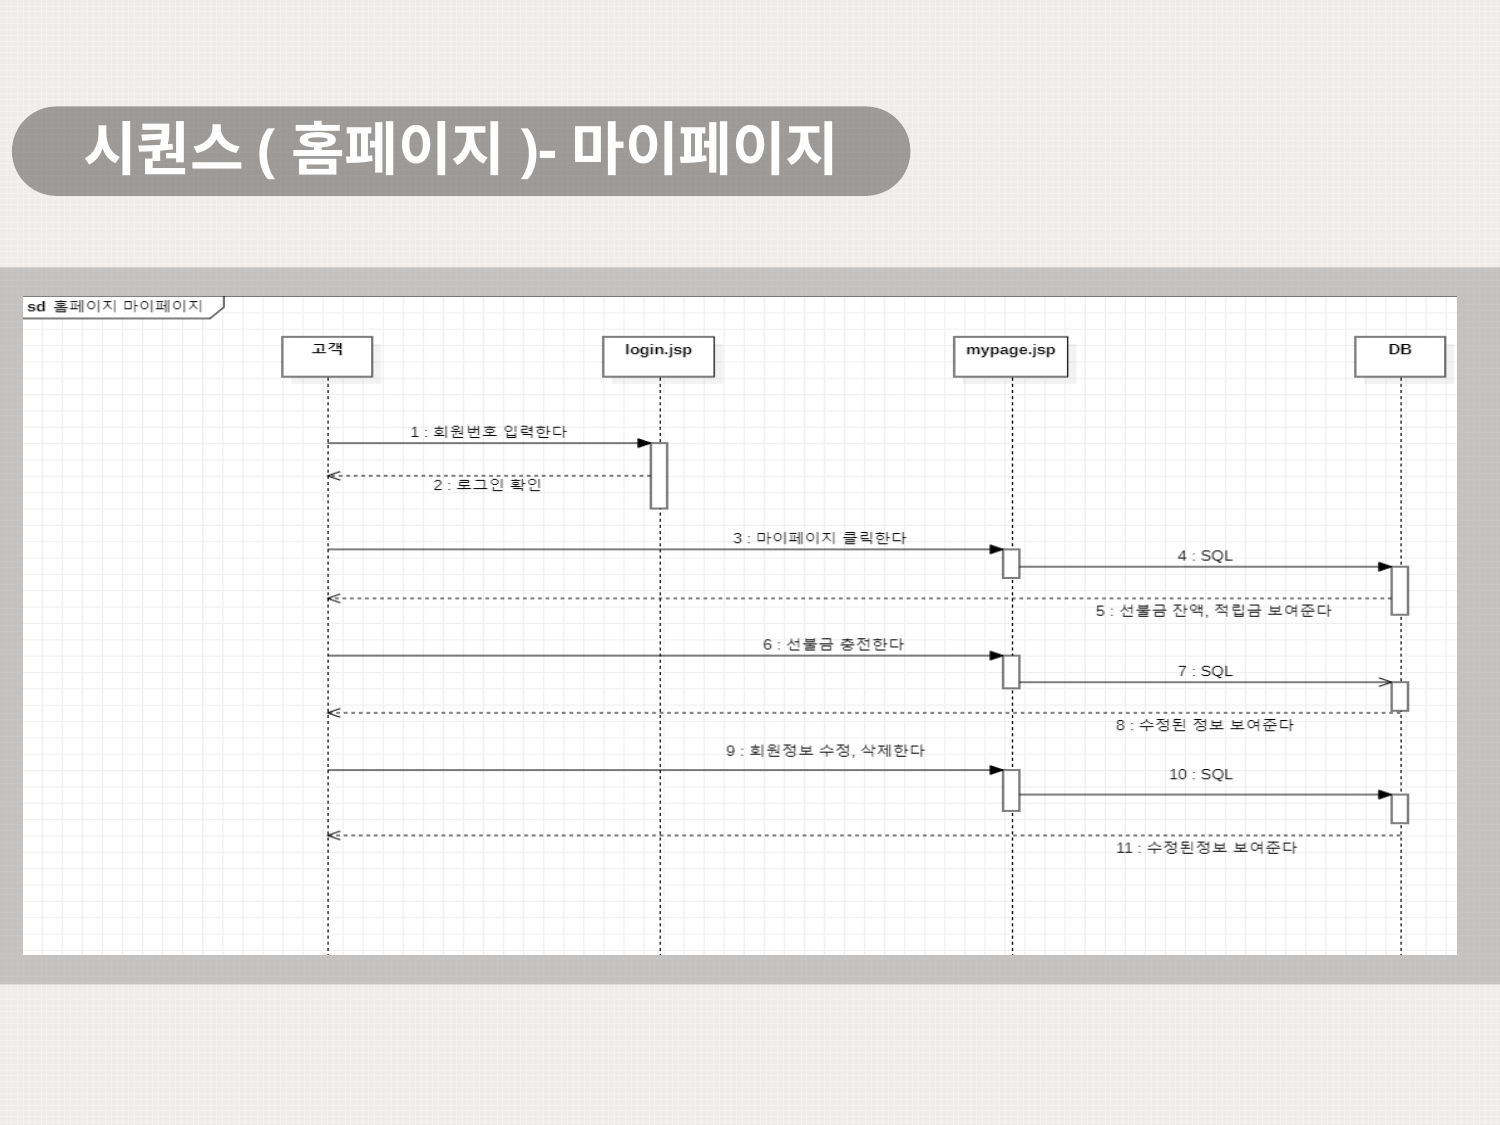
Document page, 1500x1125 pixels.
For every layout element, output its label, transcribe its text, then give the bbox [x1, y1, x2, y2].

text_box 시퀀스(홈페이지)-마이페이지 [10, 105, 912, 197]
picture [23, 296, 1457, 955]
text_box [0, 266, 1500, 985]
